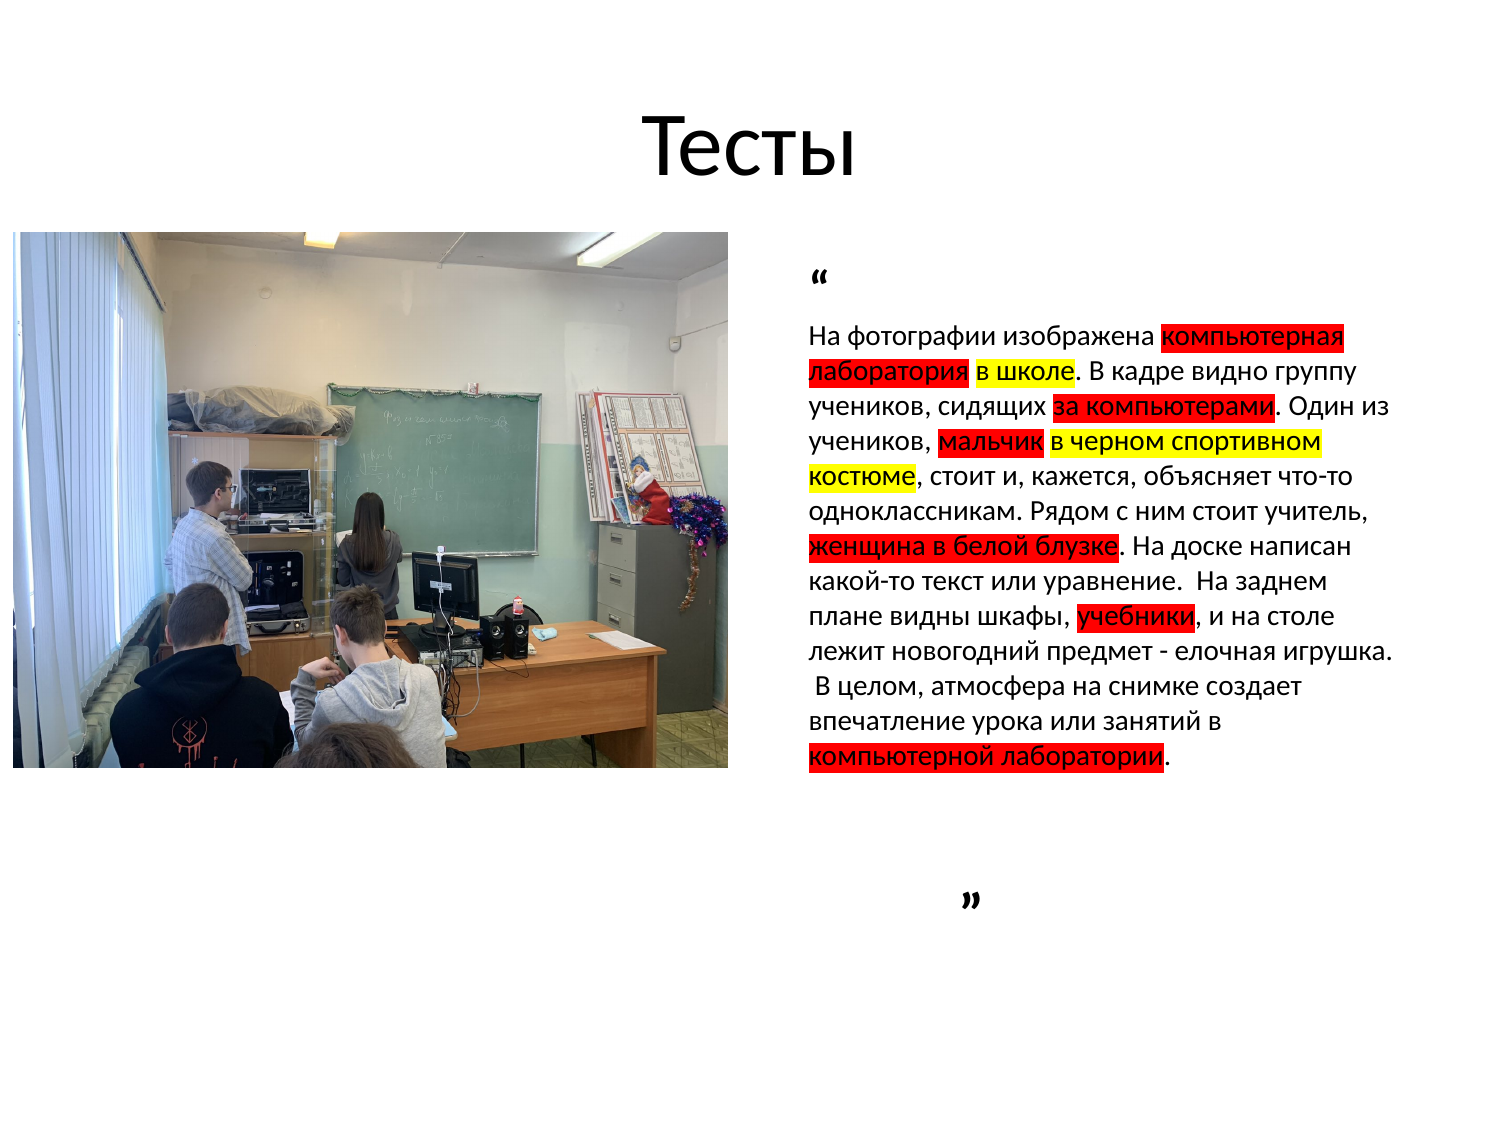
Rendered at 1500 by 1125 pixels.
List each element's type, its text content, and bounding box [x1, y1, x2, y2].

picture [13, 232, 728, 768]
title Тесты [75, 45, 1425, 233]
text_box “ На фотографии изображена компьютерная лаборатория в школе. В кадре видно группу учеников, сидящих за компьютерами. Один из учеников, мальчик в черном спортивном костюме, стоит и, кажется, объясняет что-то одноклассникам. Рядом с ним стоит учитель, женщина в белой блузке. На доске написан какой-то текст или уравнение. На заднем плане видны шкафы, учебники, и на столе лежит новогодний предмет - елочная игрушка. В целом, атмосфера на снимке создает впечатление урока или занятий в компьютерной лаборатории. ” [793, 249, 1411, 954]
